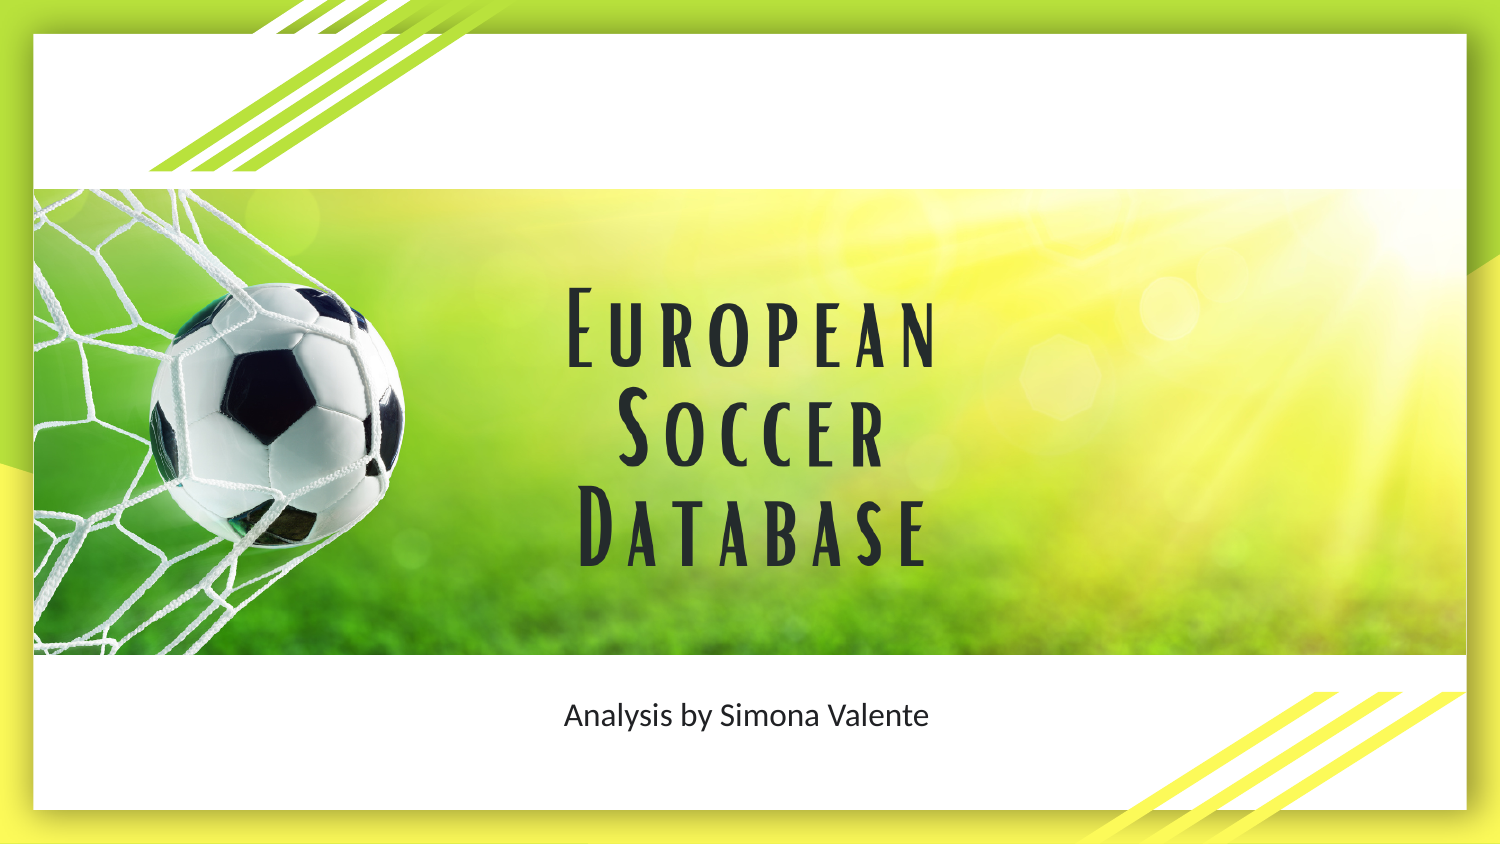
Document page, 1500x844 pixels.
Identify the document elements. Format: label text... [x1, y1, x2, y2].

picture [33, 189, 1467, 655]
subtitle Analysis by Simona Valente [310, 666, 1190, 753]
